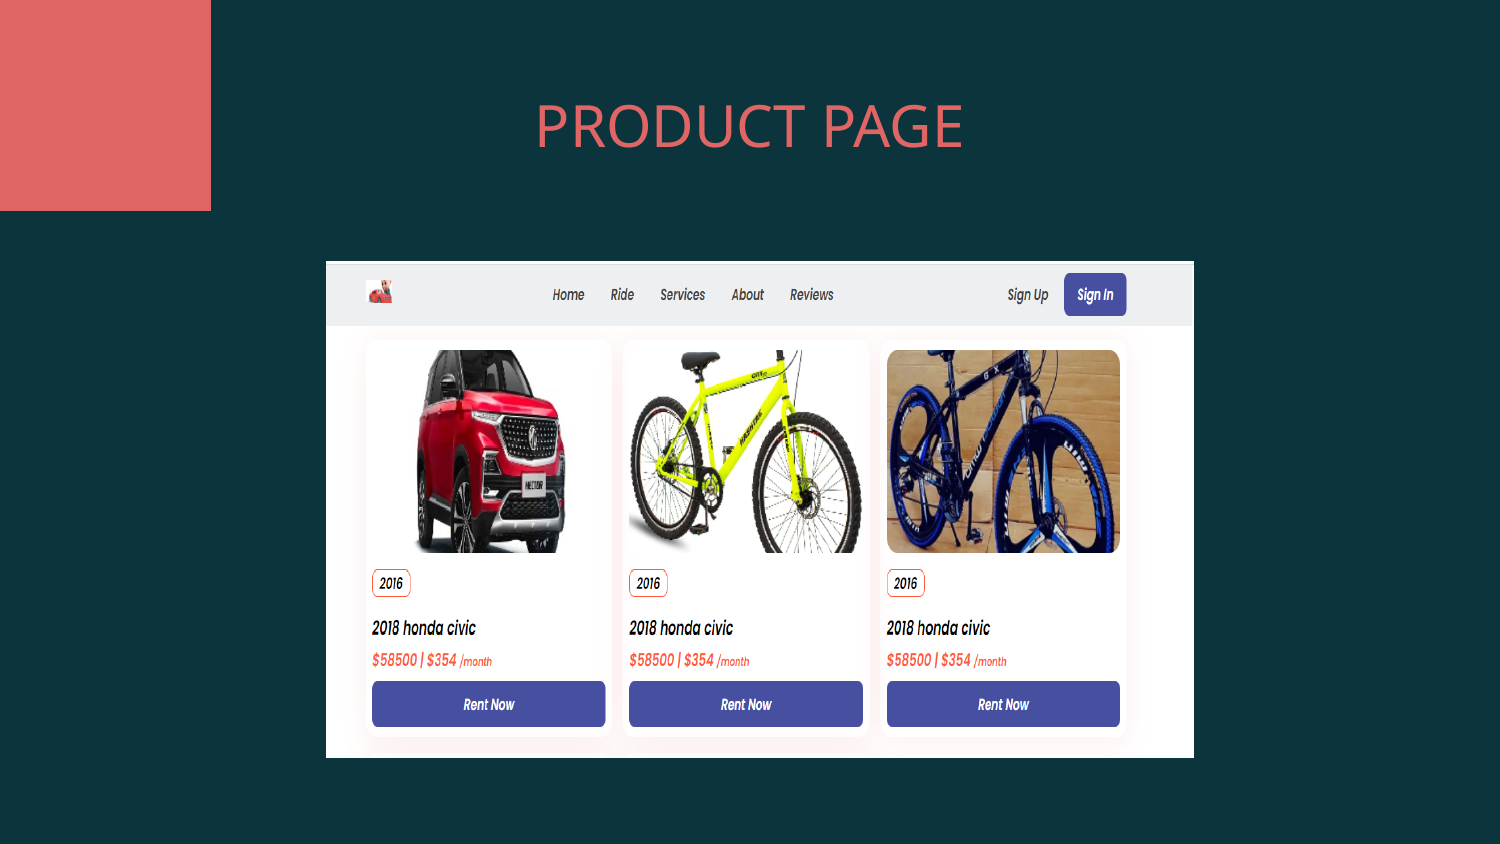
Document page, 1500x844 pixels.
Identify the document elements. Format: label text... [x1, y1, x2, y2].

picture [325, 261, 1194, 758]
title PRODUCT PAGE [51, 73, 1449, 168]
